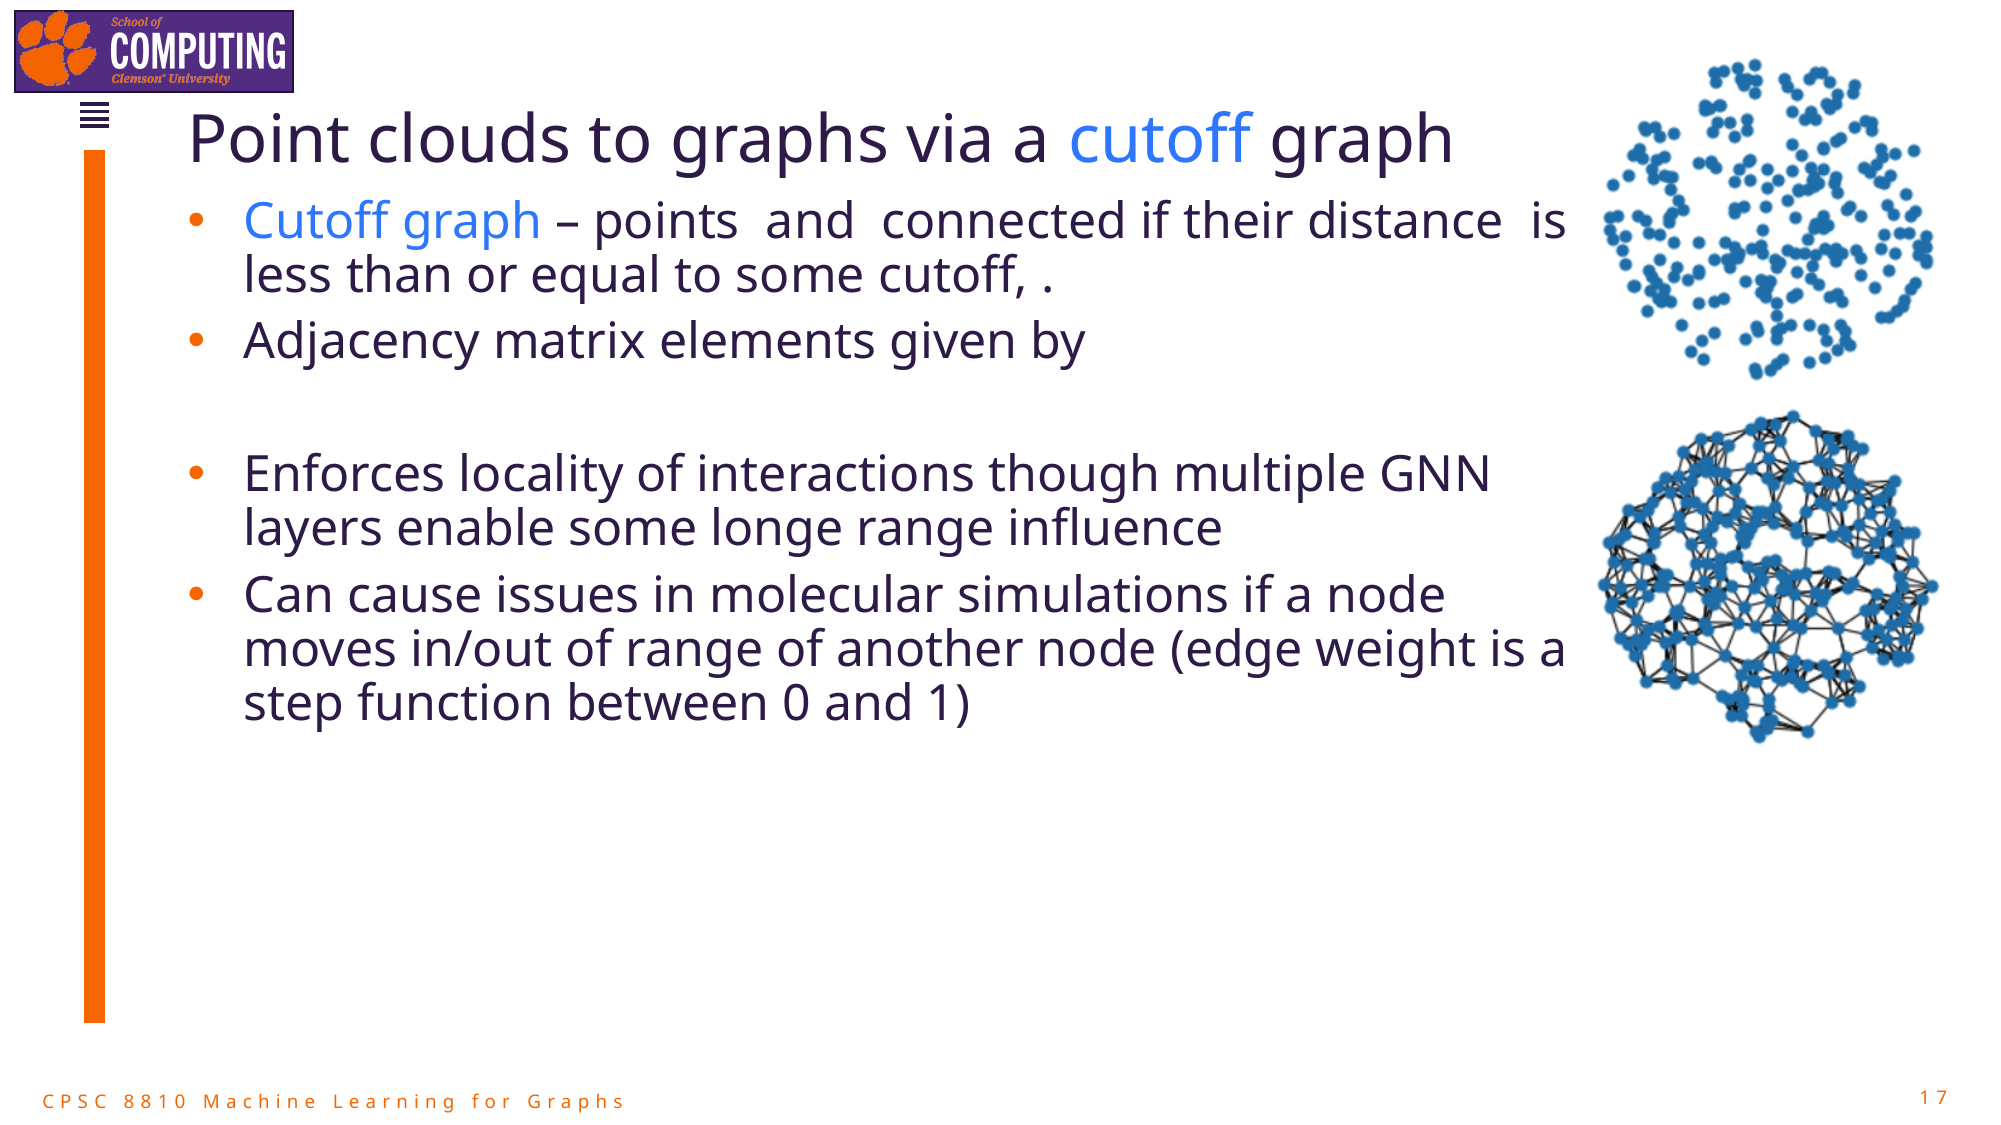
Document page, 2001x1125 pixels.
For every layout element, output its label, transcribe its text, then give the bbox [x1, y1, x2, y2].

picture [1597, 406, 1943, 749]
picture [18, 10, 285, 86]
title Point clouds to graphs via a cutoff graph [187, 104, 1597, 178]
picture [1597, 49, 1943, 390]
